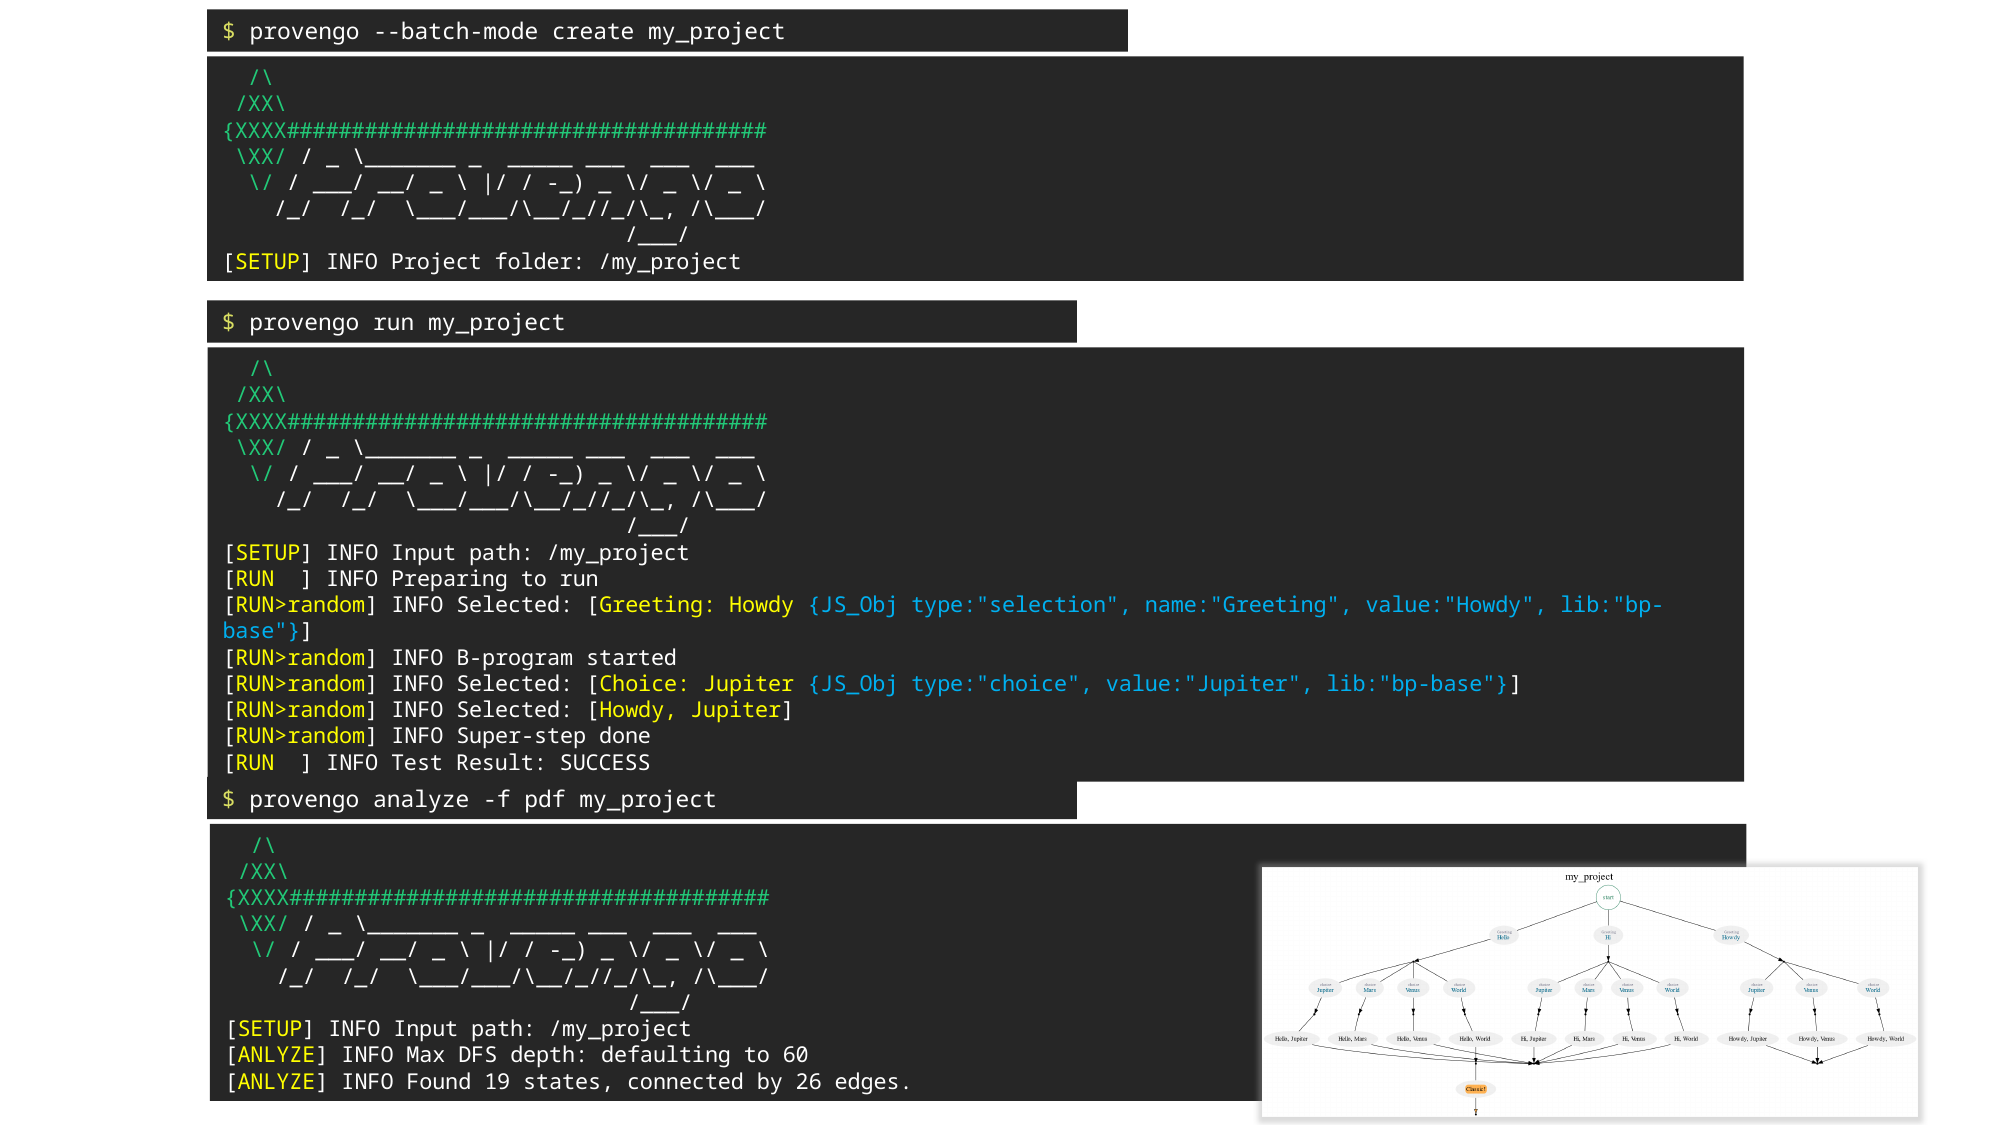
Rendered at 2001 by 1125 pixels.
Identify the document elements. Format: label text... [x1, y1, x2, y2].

text_box /\ /XX\ {XXXX##################################### \XX/ / _ \_______ _ _____ ___ ___ ___ \/ / ___/ __/ _ \ |/ / -_) _ \/ _ \/ _ \ /_/ /_/ \___/___/\__/_//_/\_, /\___/ /___/ [SETUP] INFO Input path: /my_project [RUN ] INFO Preparing to run [RUN>random] INFO Selected: [Greeting: Howdy {JS_Obj type:"selection", name:"Greeting", value:"Howdy", lib:"bp-base"}] [RUN>random] INFO B-program started [RUN>random] INFO Selected: [Choice: Jupiter {JS_Obj type:"choice", value:"Jupiter", lib:"bp-base"}] [RUN>random] INFO Selected: [Howdy, Jupiter] [RUN>random] INFO Super-step done [RUN ] INFO Test Result: SUCCESS [207, 347, 1745, 782]
text_box /\ /XX\ {XXXX##################################### \XX/ / _ \_______ _ _____ ___ ___ ___ \/ / ___/ __/ _ \ |/ / -_) _ \/ _ \/ _ \ /_/ /_/ \___/___/\__/_//_/\_, /\___/ /___/ [SETUP] INFO Project folder: /my_project [207, 56, 1744, 281]
text_box $ provengo --batch-mode create my_project [207, 9, 1128, 52]
text_box $ provengo analyze -f pdf my_project [207, 776, 1077, 820]
text_box $ provengo run my_project [207, 300, 1077, 343]
text_box /\ /XX\ {XXXX##################################### \XX/ / _ \_______ _ _____ ___ ___ ___ \/ / ___/ __/ _ \ |/ / -_) _ \/ _ \/ _ \ /_/ /_/ \___/___/\__/_//_/\_, /\___/ /___/ [SETUP] INFO Input path: /my_project [ANLYZE] INFO Max DFS depth: defaulting to 60 [ANLYZE] INFO Found 19 states, connected by 26 edges. [209, 823, 1747, 1101]
picture [1262, 867, 1918, 1117]
